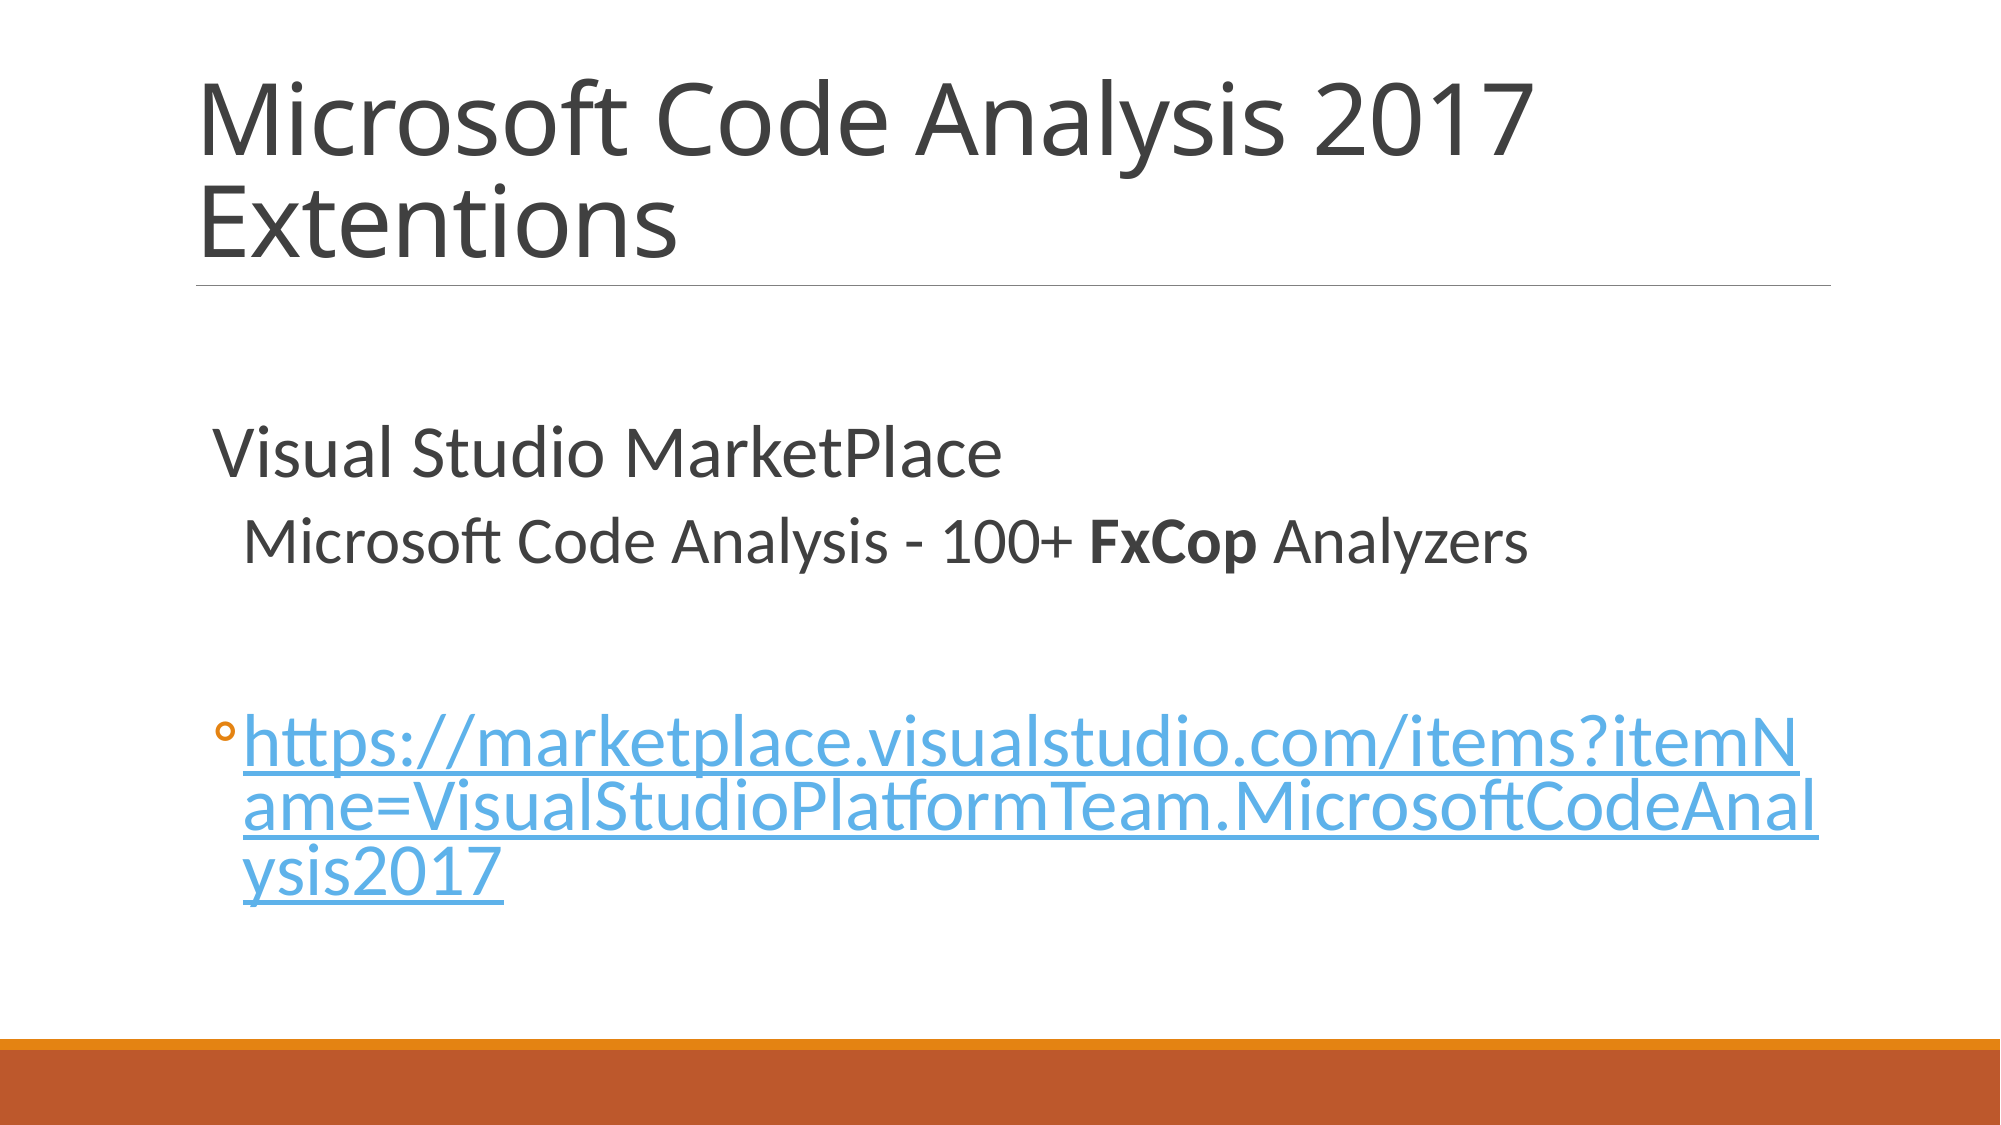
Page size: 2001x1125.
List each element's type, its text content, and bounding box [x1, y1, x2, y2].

title Microsoft Code Analysis 2017 Extentions [180, 47, 1830, 285]
list Visual Studio MarketPlace Microsoft Code Analysis - 100+ FxCop Analyzers https://marketplace.visualstudio.com/items?itemName=VisualStudioPlatformTeam.MicrosoftCodeAnalysis2017 [180, 302, 1830, 963]
